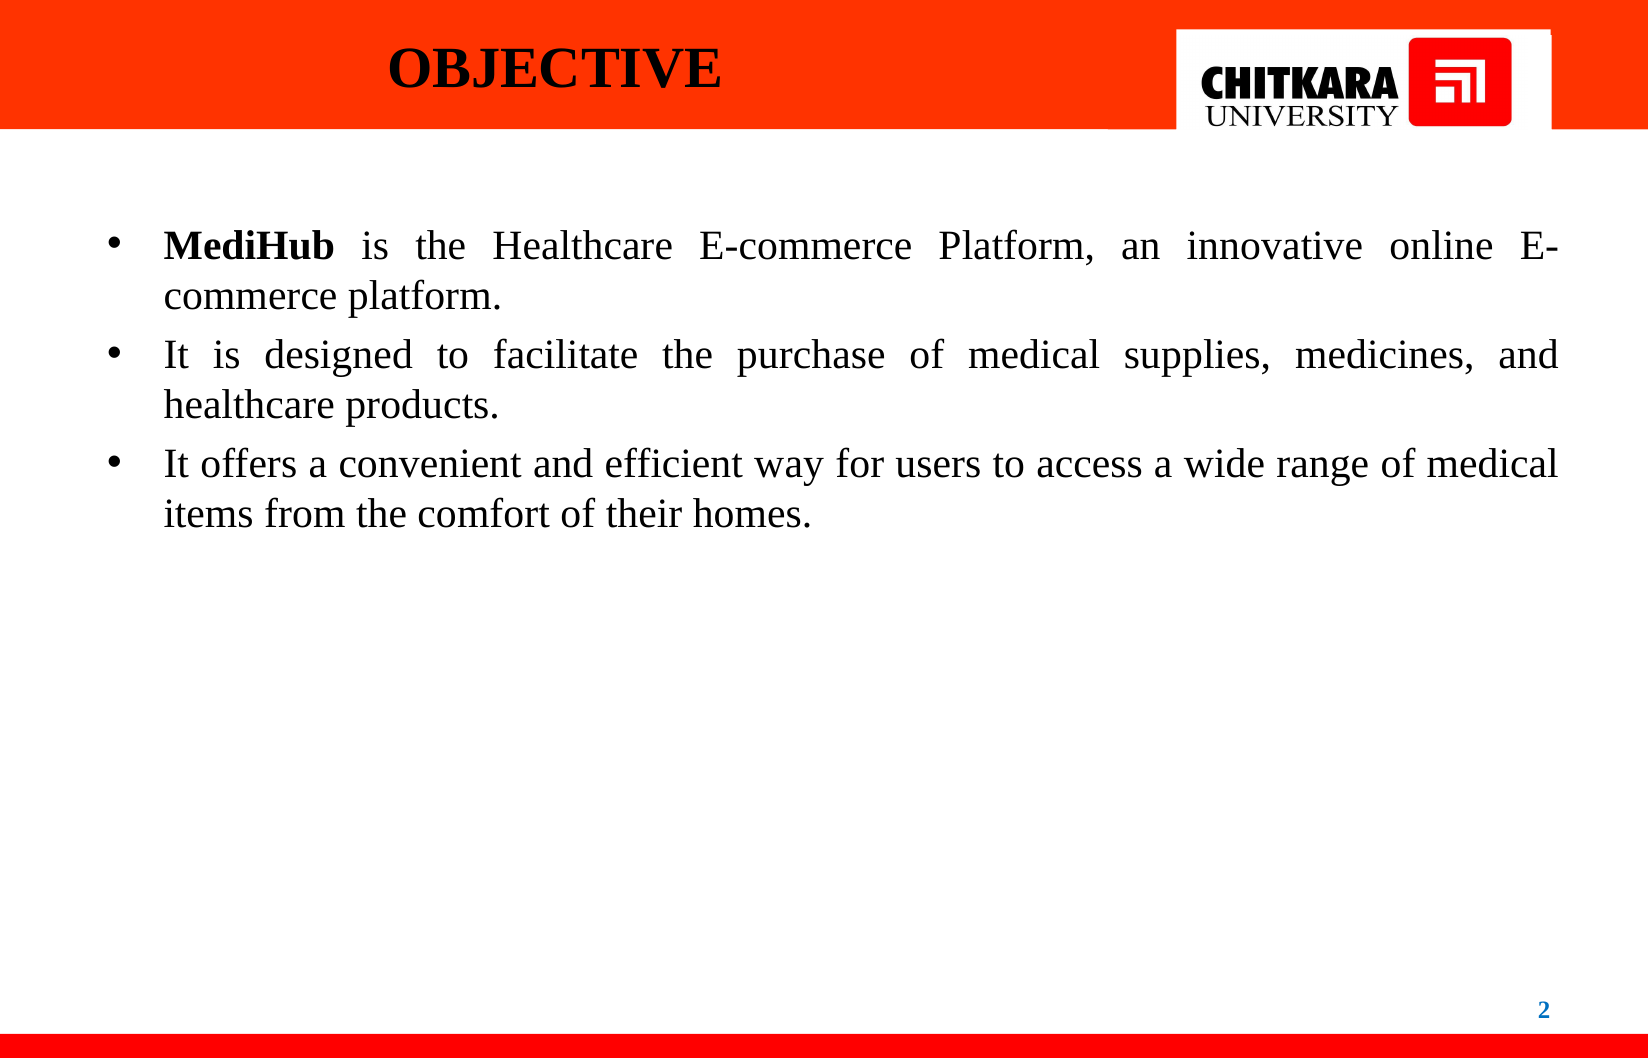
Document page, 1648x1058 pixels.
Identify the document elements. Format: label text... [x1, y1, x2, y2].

slide_number 2 [1180, 979, 1566, 1037]
list MediHub is the Healthcare E-commerce Platform, an innovative online E-commerce platform. It is designed to facilitate the purchase of medical supplies, medicines, and healthcare products. It offers a convenient and efficient way for users to access a wide range of medical items from the comfort of their homes. [92, 210, 1576, 959]
title OBJECTIVE [286, 0, 824, 130]
picture [1180, 35, 1528, 130]
